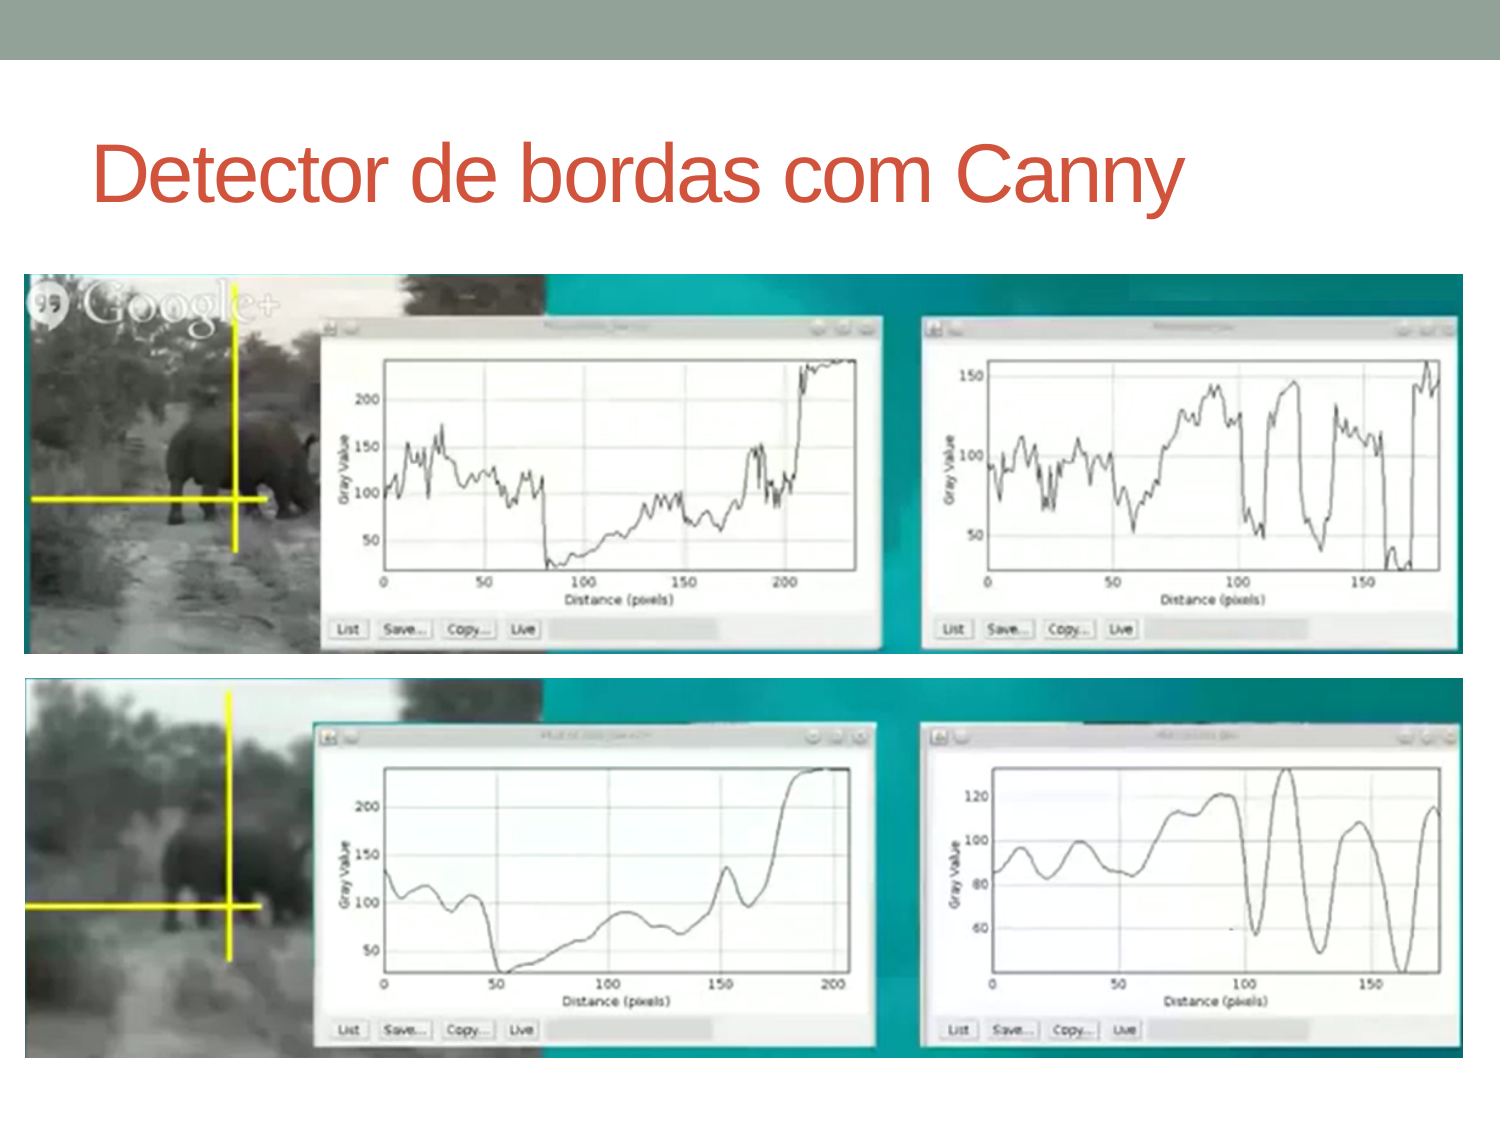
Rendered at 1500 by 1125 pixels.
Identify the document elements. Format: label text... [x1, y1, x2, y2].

picture [24, 274, 1463, 654]
picture [25, 678, 1463, 1058]
title Detector de bordas com Canny [75, 87, 1425, 250]
